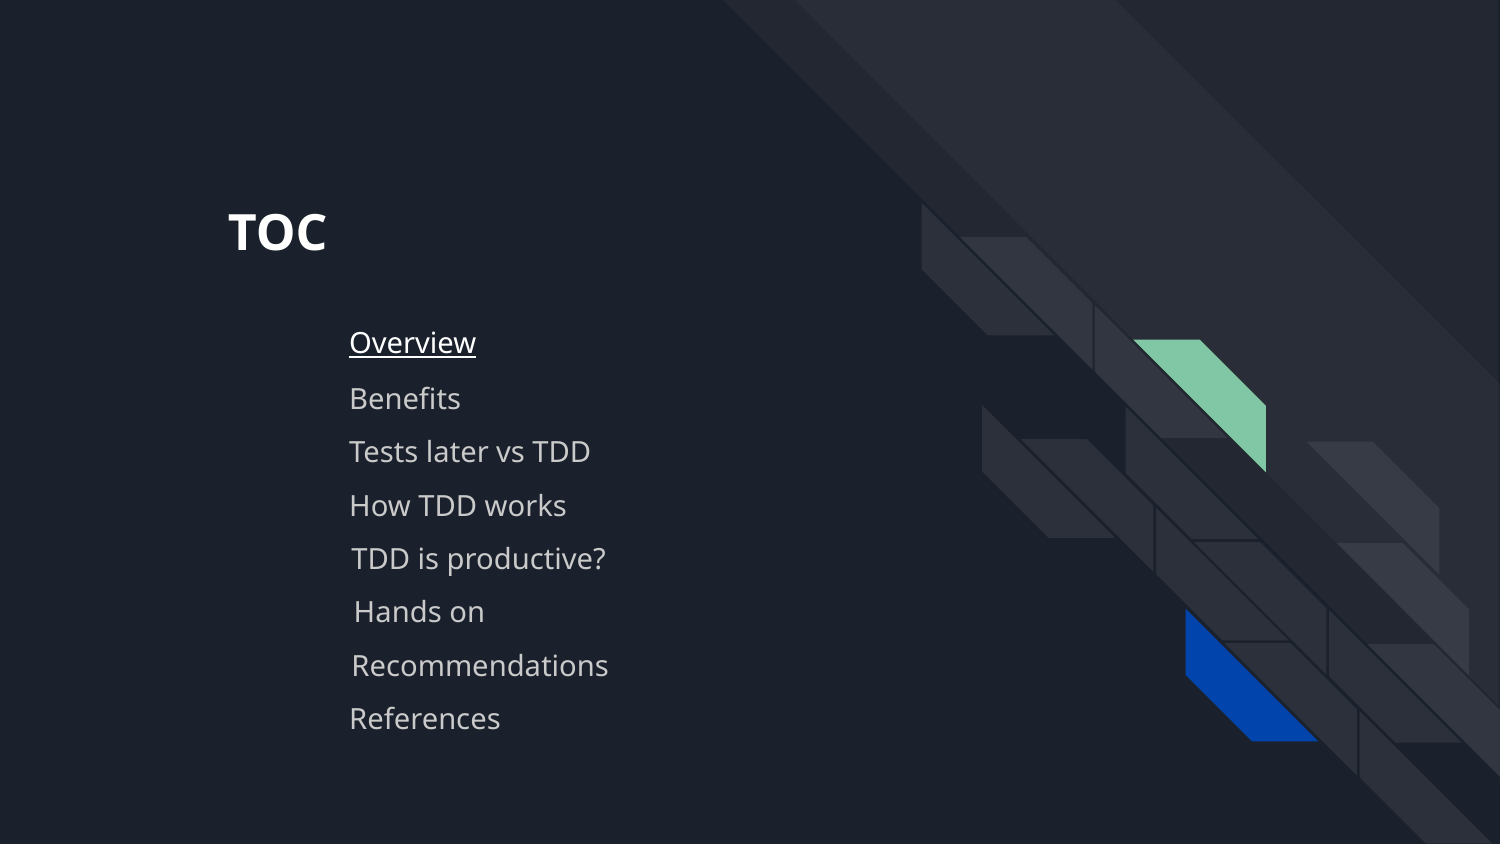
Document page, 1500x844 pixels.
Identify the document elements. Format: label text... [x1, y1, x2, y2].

text_box References [334, 691, 830, 745]
text_box Benefits [334, 370, 830, 424]
text_box Overview [334, 317, 830, 370]
text_box Hands on [338, 583, 834, 638]
text_box Recommendations [336, 637, 832, 692]
text_box How TDD works [334, 477, 830, 532]
text_box TDD is productive? [336, 531, 832, 585]
title TOC [212, 185, 1368, 266]
text_box Tests later vs TDD [334, 424, 830, 477]
